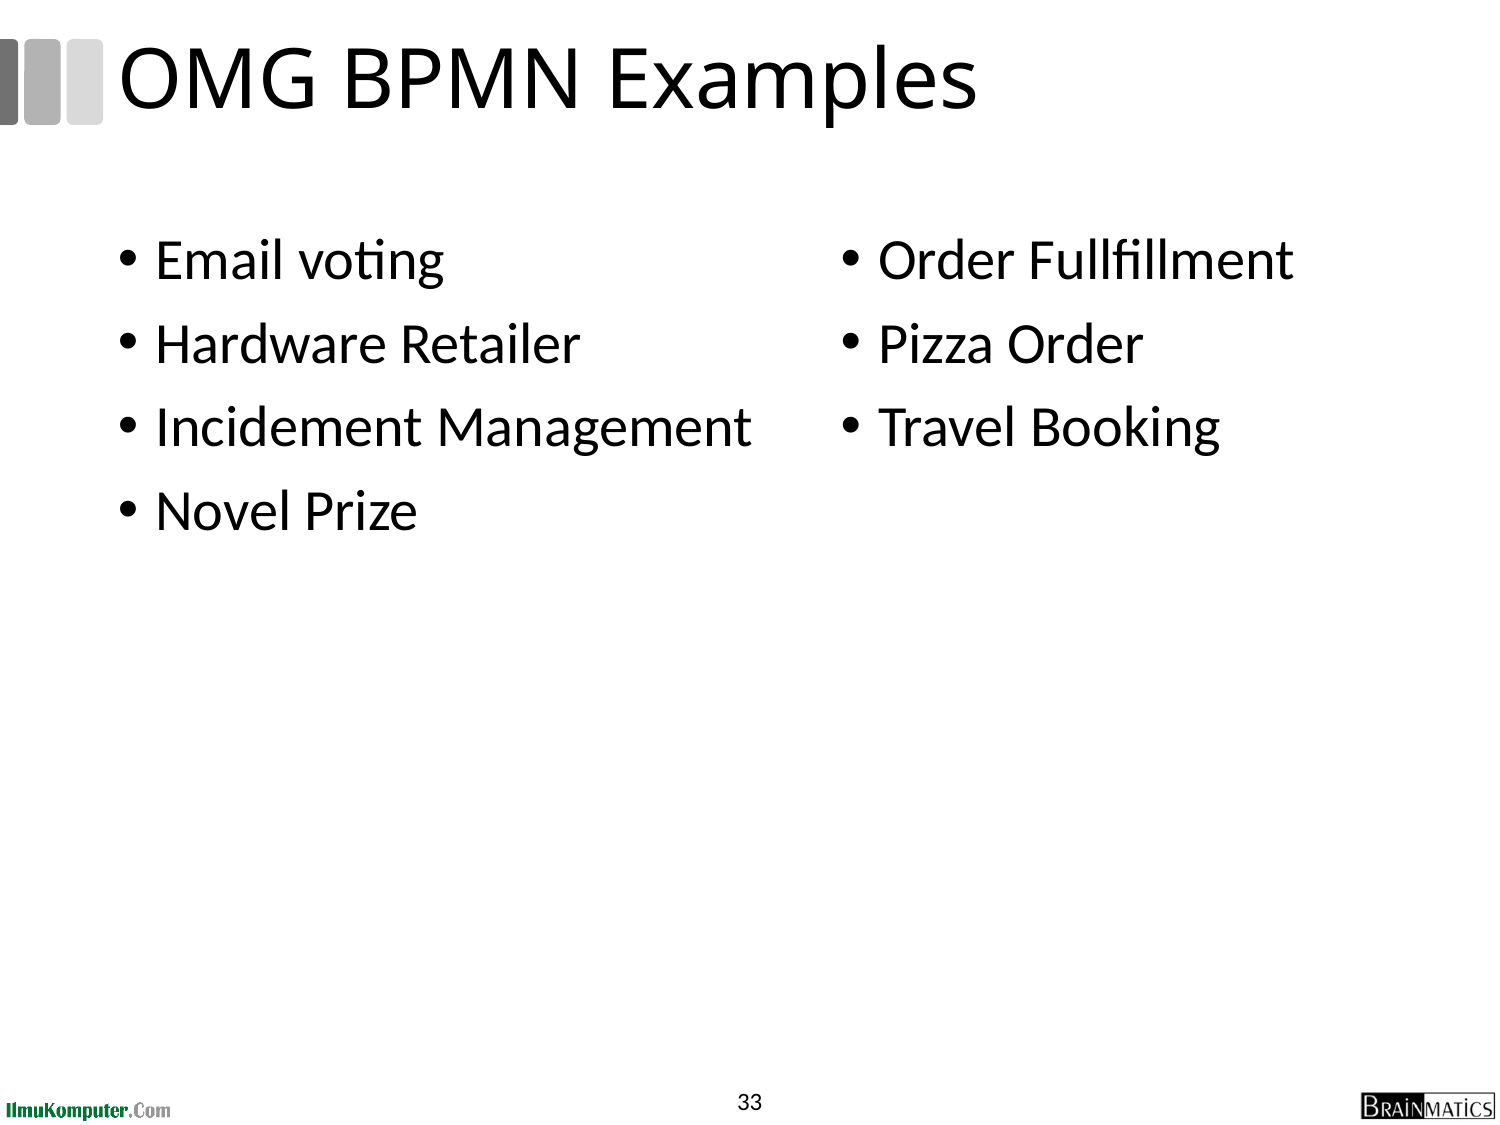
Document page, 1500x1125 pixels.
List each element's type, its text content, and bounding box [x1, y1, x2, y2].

text_box Order Fullfillment Pizza Order Travel Booking [825, 221, 1397, 947]
text_box Email voting Hardware Retailer Incidement Management Novel Prize [103, 221, 776, 947]
picture [4, 1095, 172, 1125]
picture [1358, 1089, 1498, 1123]
text_box <number> [581, 1074, 919, 1125]
text_box OMG BPMN Examples [103, 24, 1498, 138]
